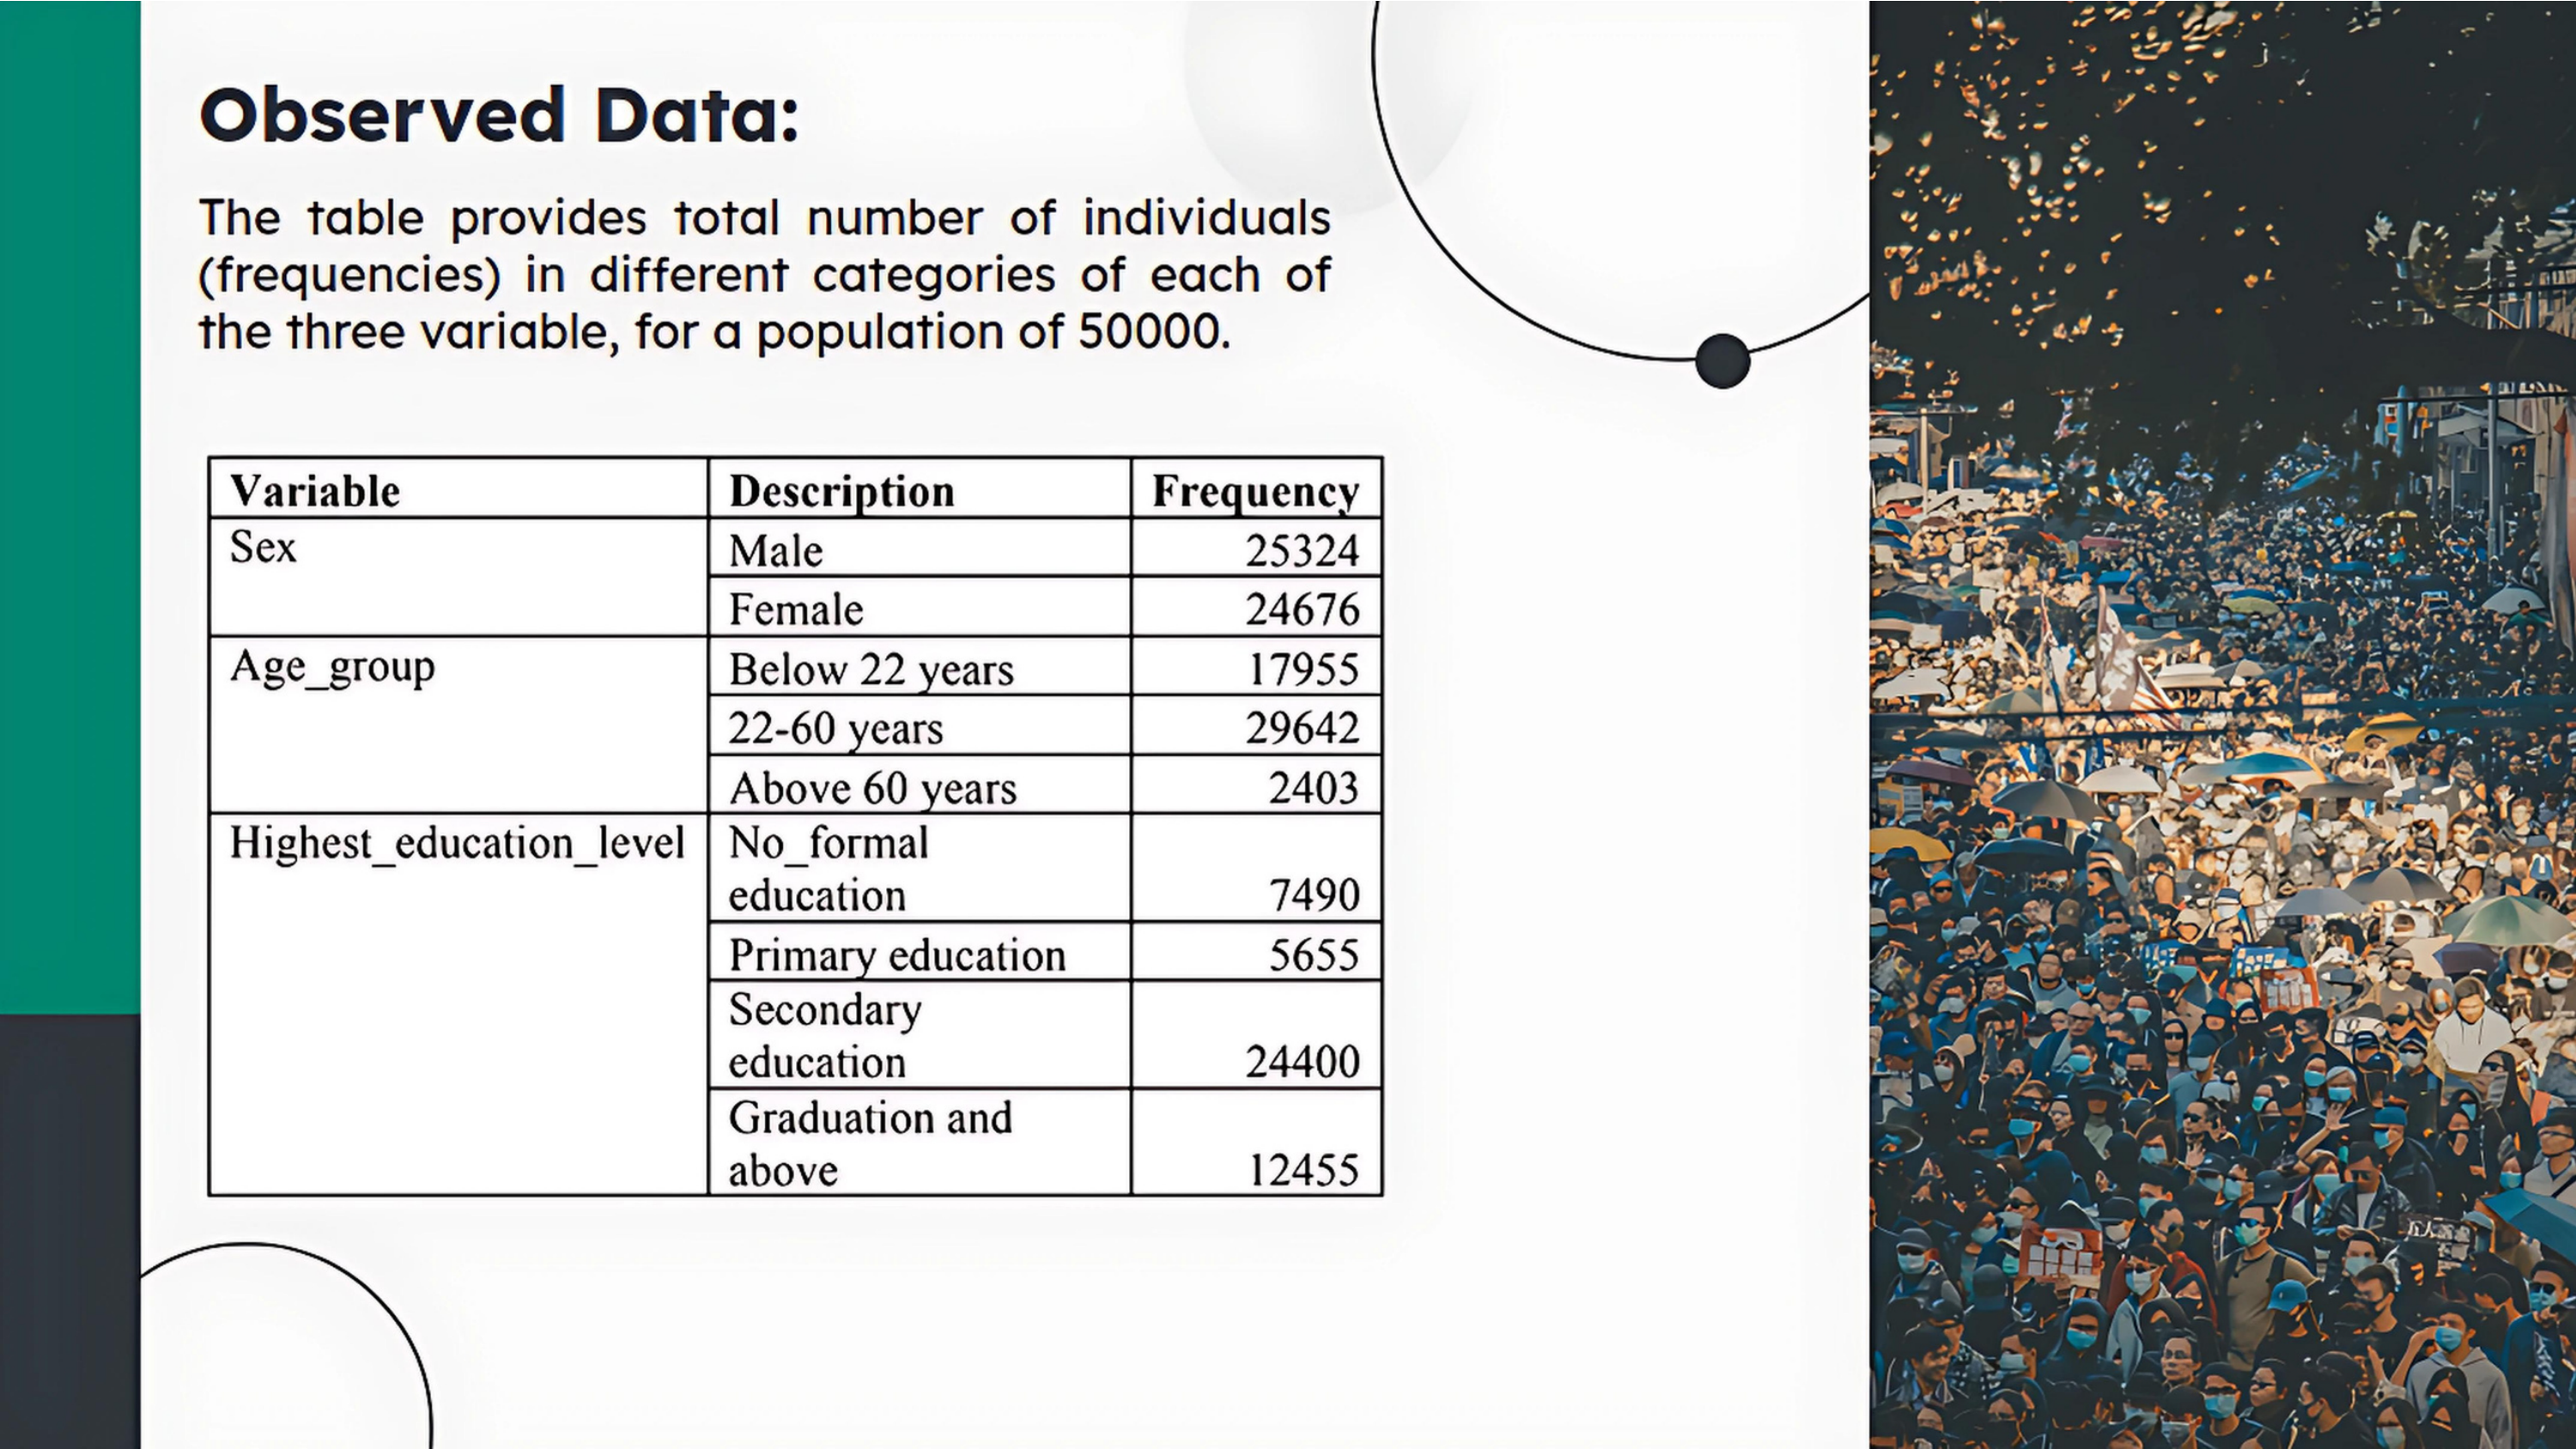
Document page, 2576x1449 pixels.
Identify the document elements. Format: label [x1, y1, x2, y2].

text_box [0, 1, 2576, 1449]
